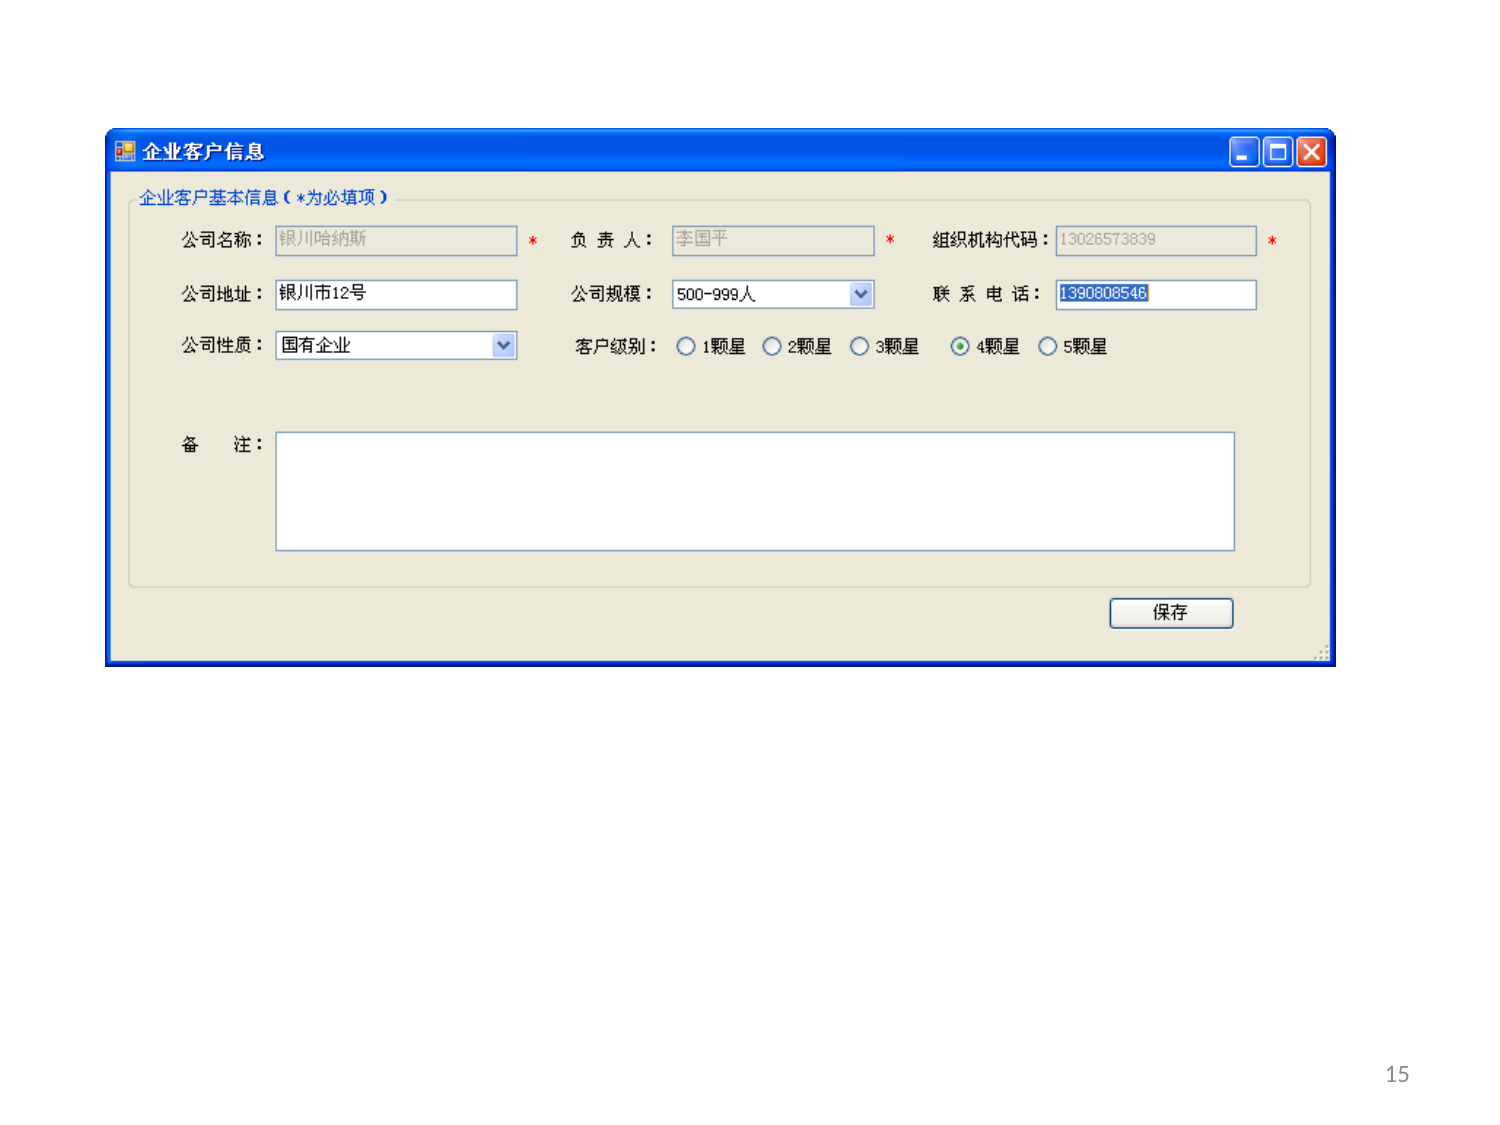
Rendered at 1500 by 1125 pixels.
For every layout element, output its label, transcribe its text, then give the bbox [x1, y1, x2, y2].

slide_number 15 [1074, 1042, 1425, 1103]
picture [105, 128, 1337, 668]
